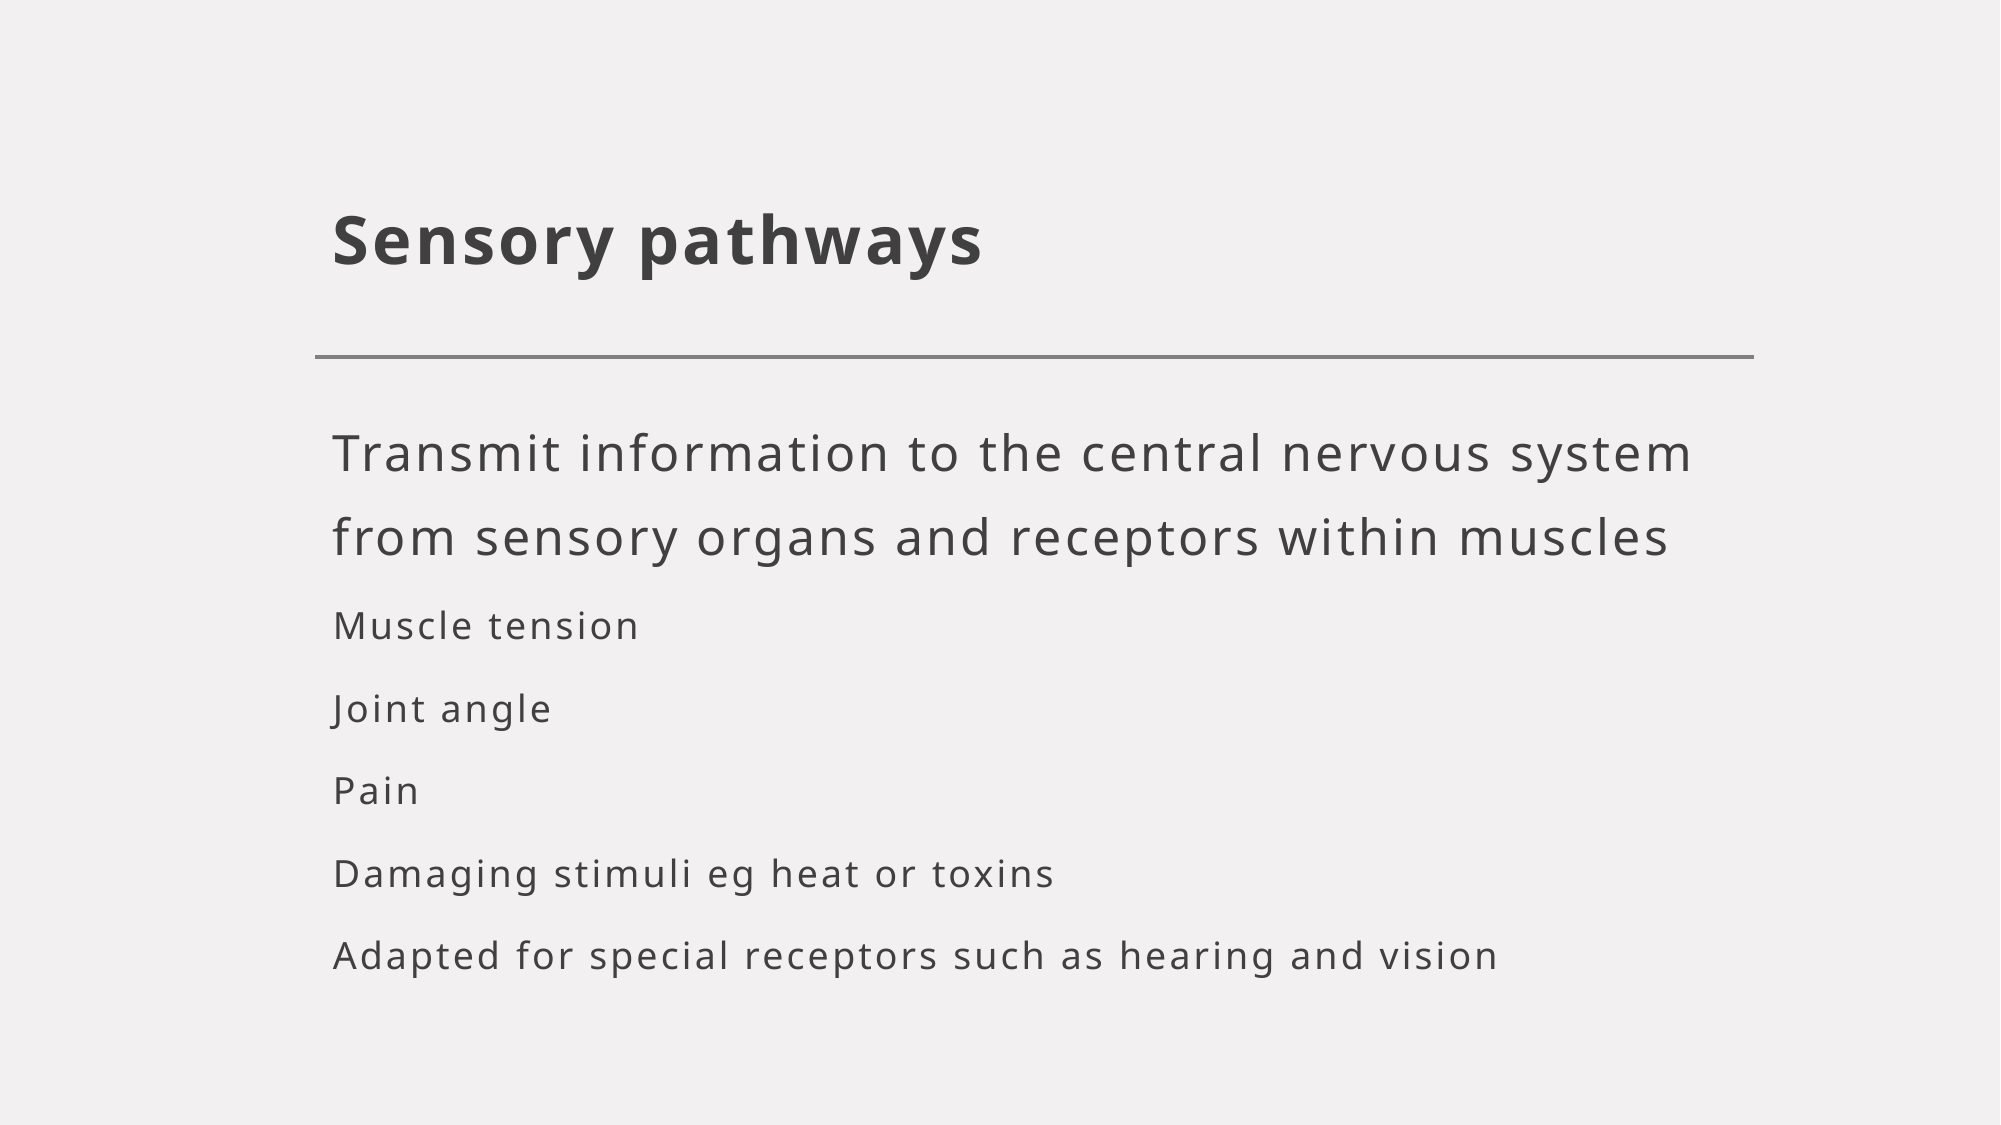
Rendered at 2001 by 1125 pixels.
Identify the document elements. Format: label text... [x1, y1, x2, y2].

title Sensory pathways [315, 72, 1754, 294]
list Transmit information to the central nervous system from sensory organs and receptors within muscles Muscle tension Joint angle Pain Damaging stimuli eg heat or toxins Adapted for special receptors such as hearing and vision [315, 379, 1754, 1024]
